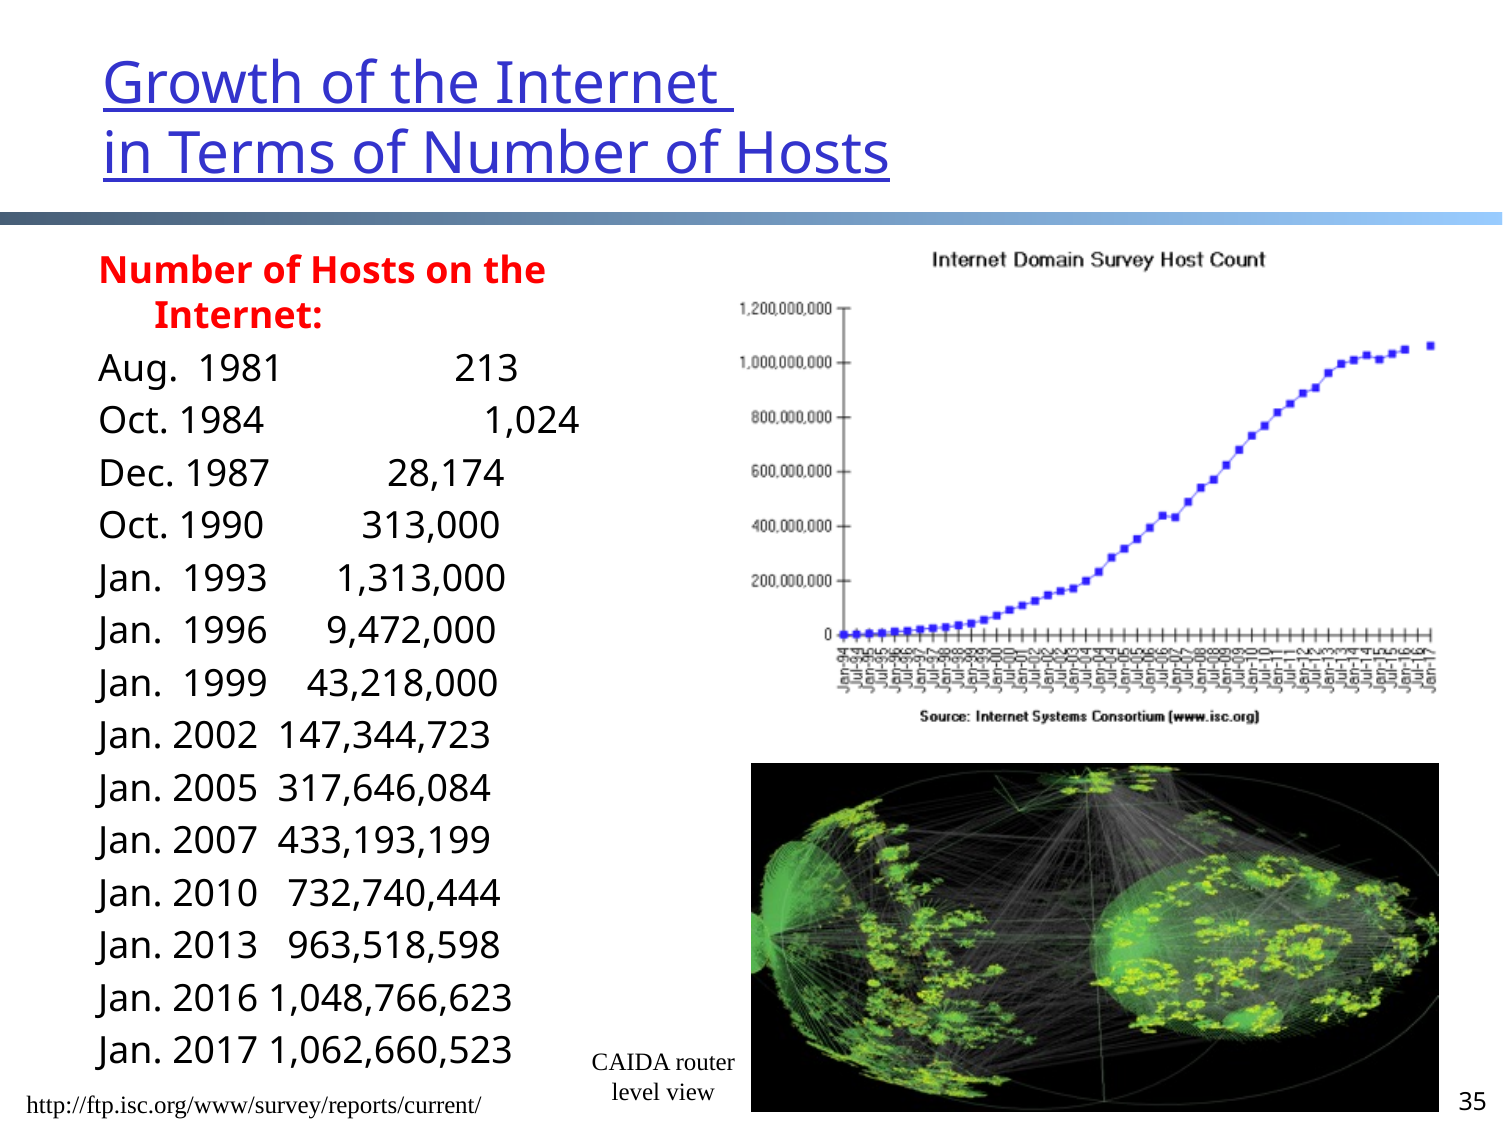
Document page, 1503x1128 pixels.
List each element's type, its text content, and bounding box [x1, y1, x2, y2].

text_box CAIDA router level view [576, 1038, 746, 1114]
picture [750, 763, 1439, 1112]
list Number of Hosts on the Internet: Aug. 1981 213 Oct. 1984 1,024 Dec. 1987 28,174 Oct. 1990 313,000 Jan. 1993 1,313,000 Jan. 1996 9,472,000 Jan. 1999 43,218,000 Jan. 2002 147,344,723 Jan. 2005 317,646,084 Jan. 2007 433,193,199 Jan. 2010 732,740,444 Jan. 2013 963,518,598 Jan. 2016 1,048,766,623 Jan. 2017 1,062,660,523 [83, 238, 626, 1041]
picture [725, 238, 1444, 736]
slide_number 35 [1151, 1051, 1503, 1128]
title Growth of the Internet in Terms of Number of Hosts [87, 37, 1365, 226]
text_box http://ftp.isc.org/www/survey/reports/current/ [11, 1081, 498, 1126]
